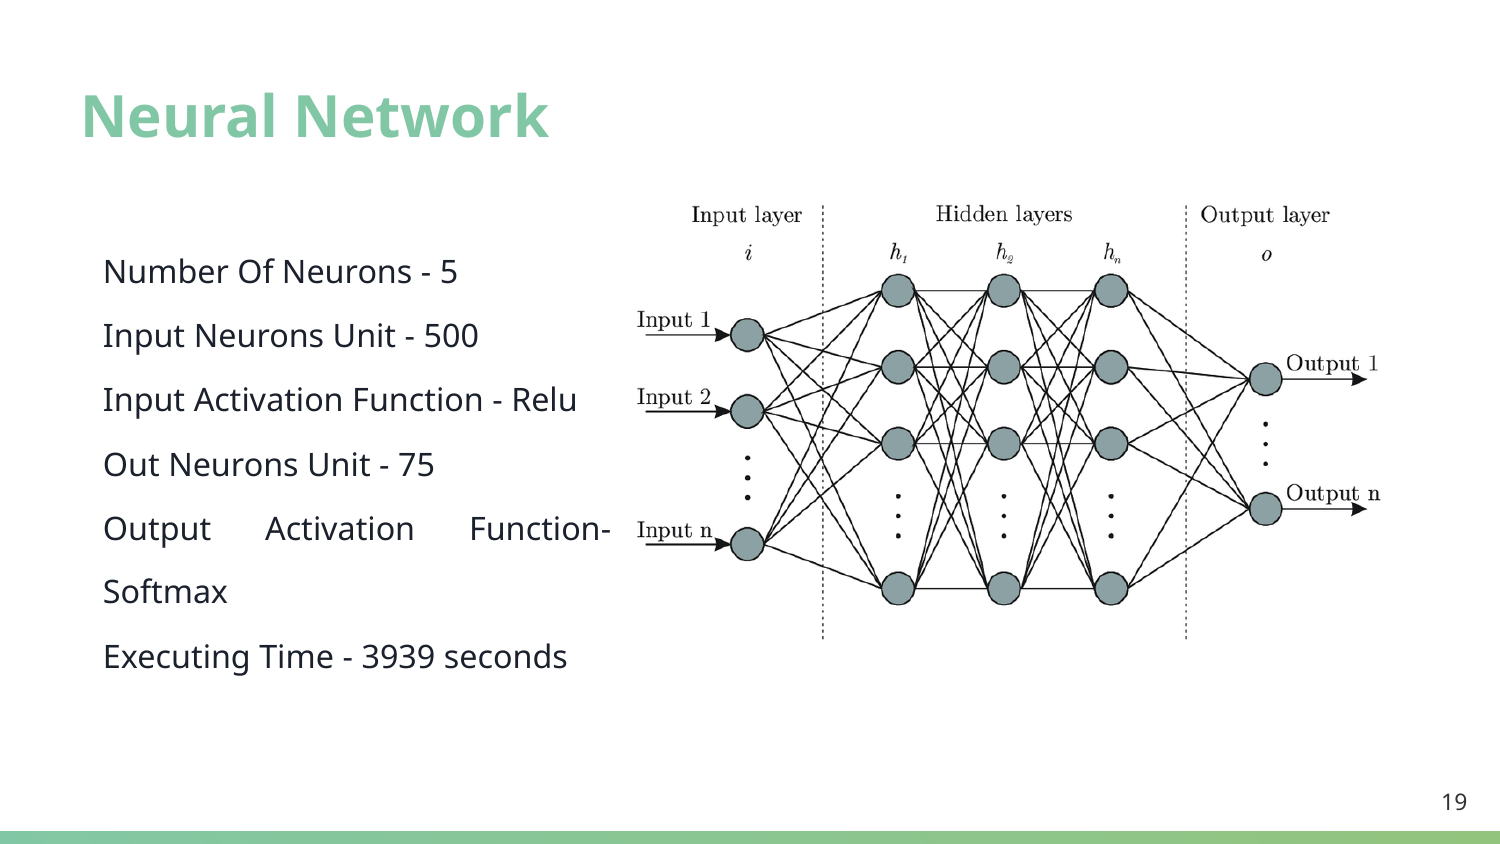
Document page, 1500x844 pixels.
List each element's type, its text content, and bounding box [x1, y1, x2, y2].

title Neural Network [65, 64, 1368, 172]
slide_number ‹#› [1409, 774, 1500, 831]
text_box [0, 831, 1500, 844]
picture [635, 203, 1382, 641]
list Number Of Neurons - 5 Input Neurons Unit - 500 Input Activation Function - Relu Out Neurons Unit - 75 Output Activation Function- Softmax Executing Time - 3939 seconds [87, 211, 627, 700]
